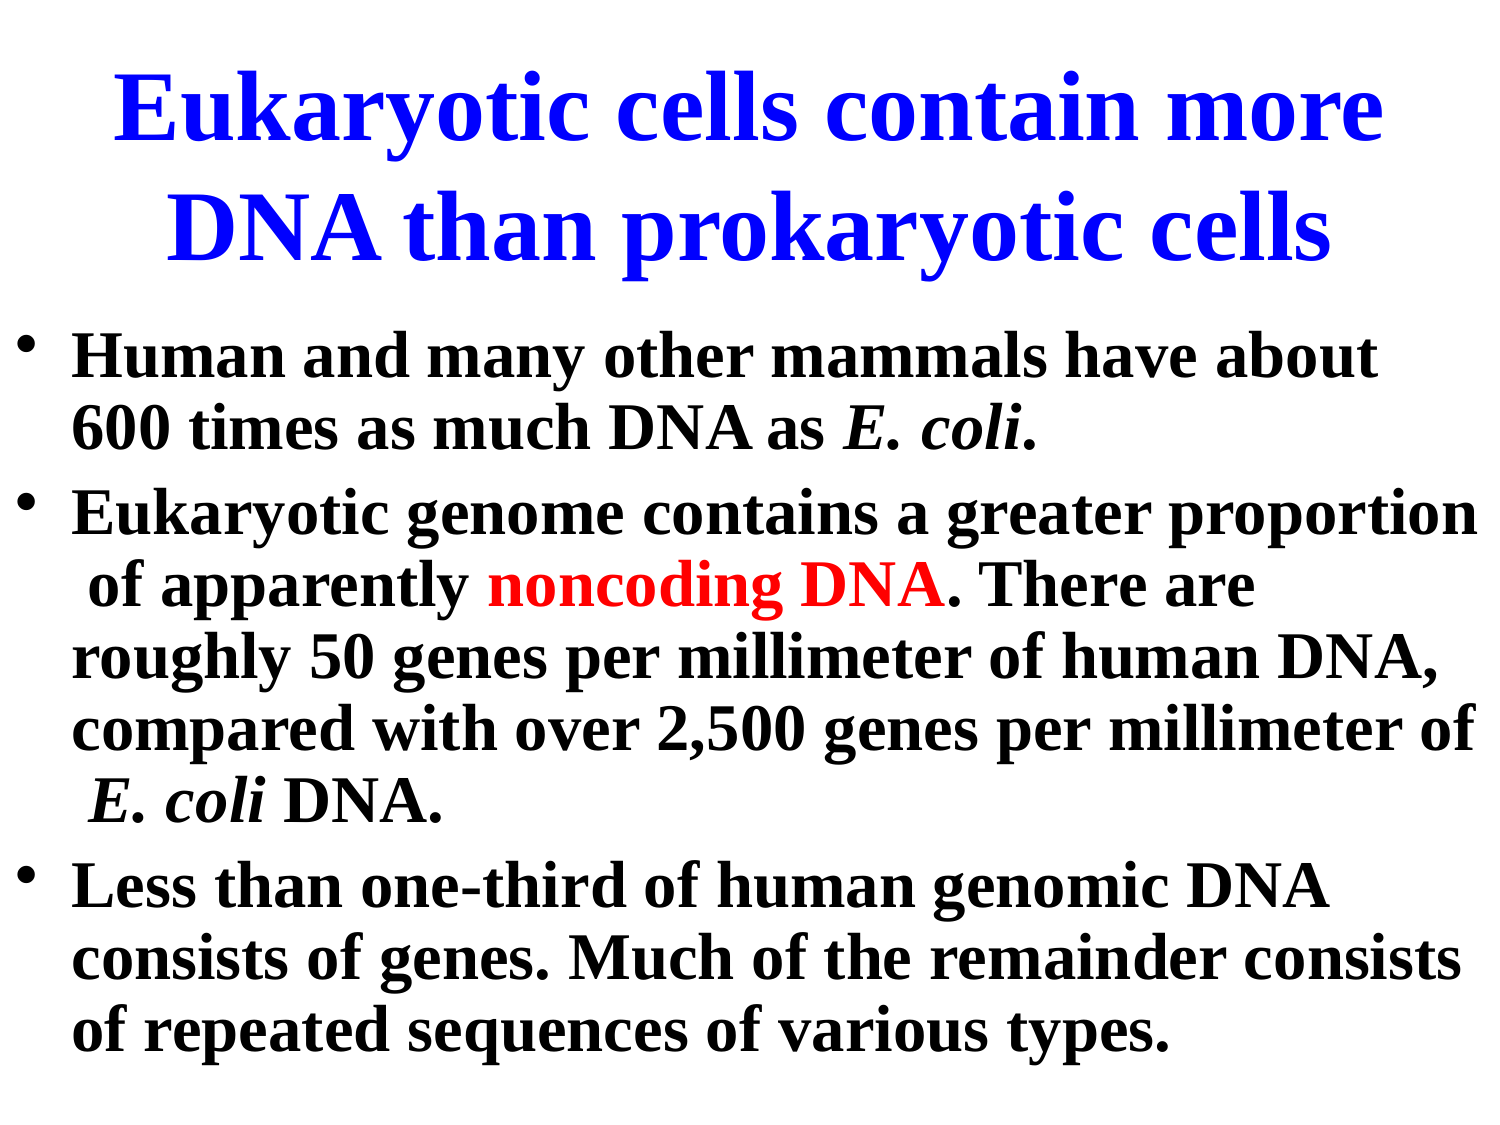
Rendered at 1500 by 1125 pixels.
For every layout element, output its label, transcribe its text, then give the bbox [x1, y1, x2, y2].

list Human and many other mammals have about 600 times as much DNA as E. coli. Eukaryotic genome contains a greater proportion of apparently noncoding DNA. There are roughly 50 genes per millimeter of human DNA, compared with over 2,500 genes per millimeter of E. coli DNA. Less than one-third of human genomic DNA consists of genes. Much of the remainder consists of repeated sequences of various types. [0, 312, 1500, 1125]
title Eukaryotic cells contain more DNA than prokaryotic cells [0, 66, 1500, 255]
